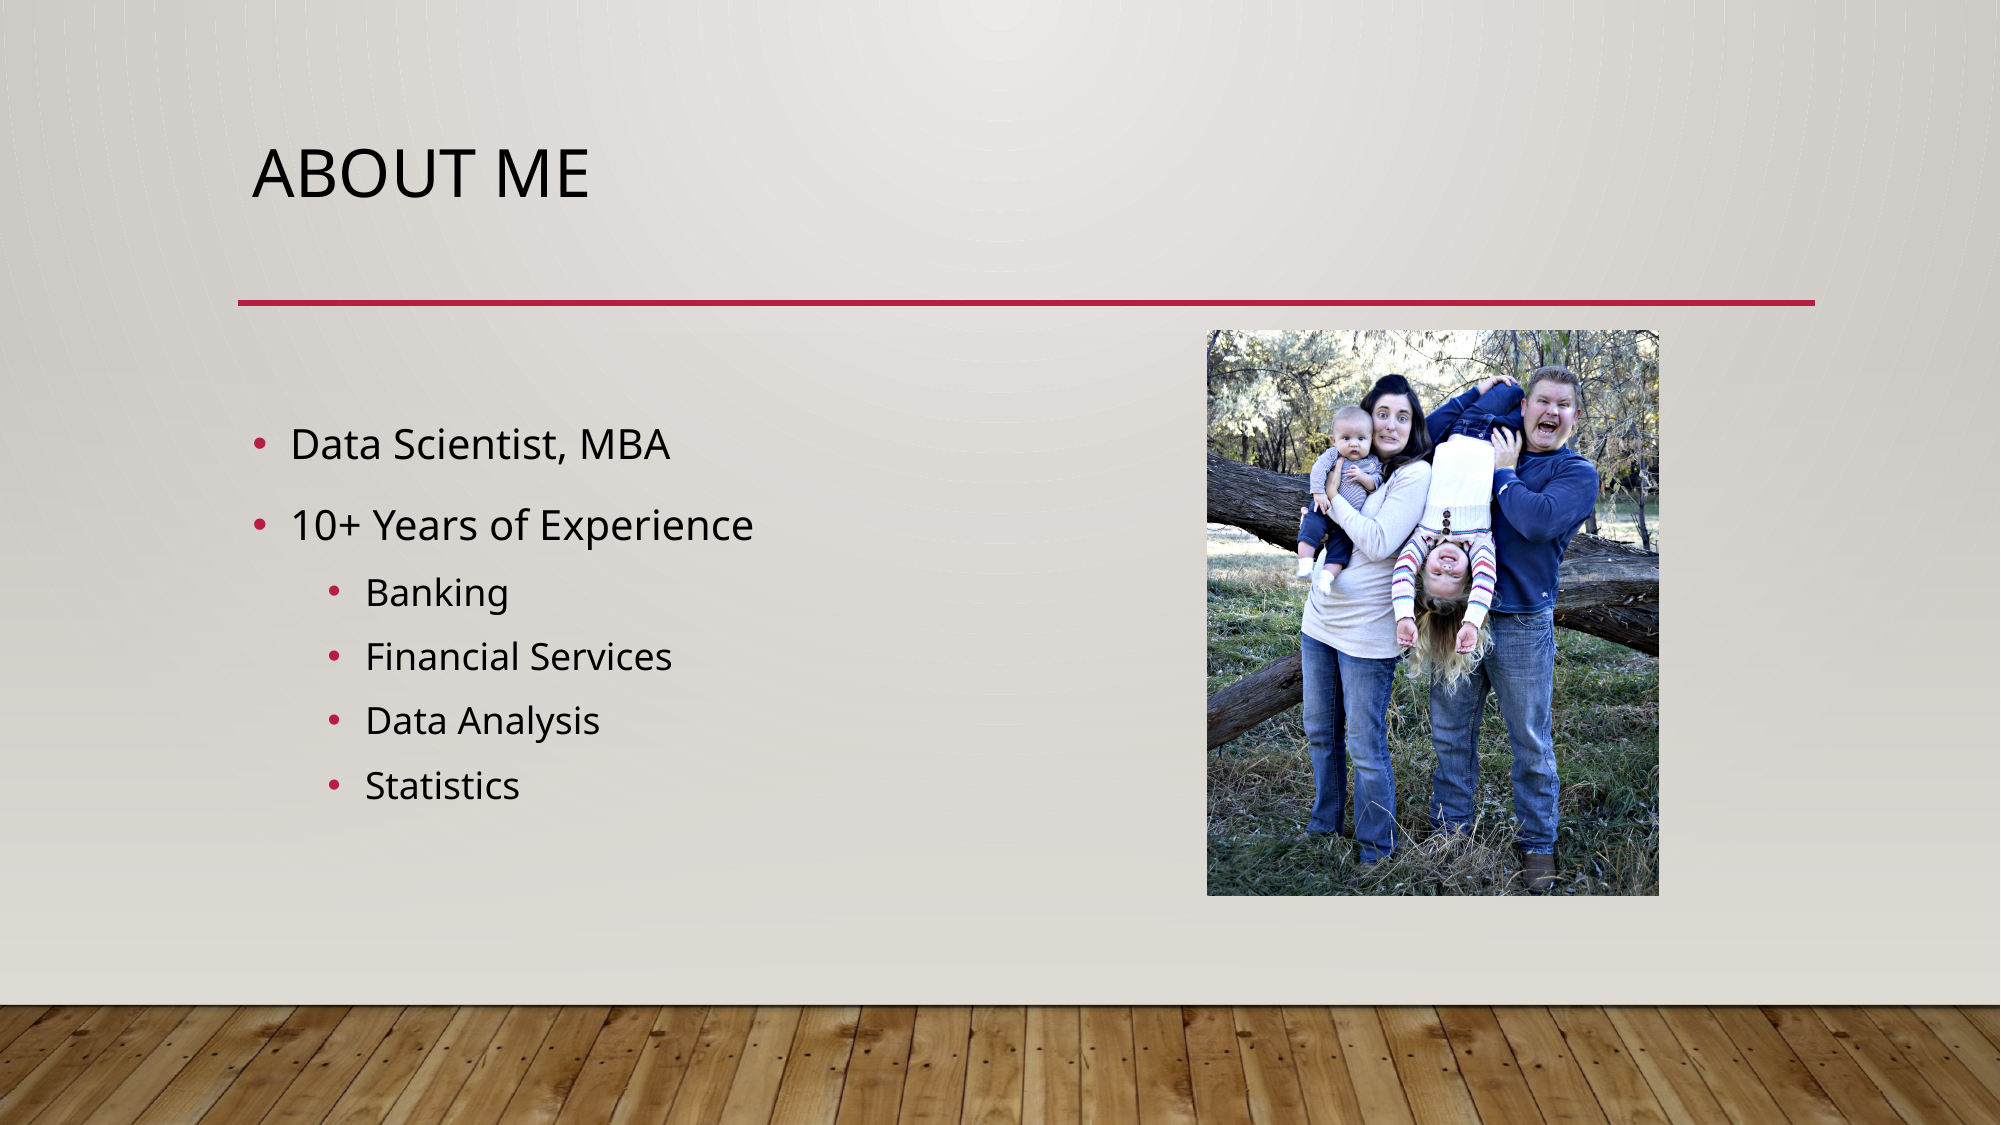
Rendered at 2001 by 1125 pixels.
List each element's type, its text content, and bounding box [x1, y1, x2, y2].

list Data Scientist, MBA 10+ Years of Experience Banking Financial Services Data Analysis Statistics [237, 329, 1000, 896]
picture [0, 1005, 2000, 1125]
title About Me [237, 132, 1814, 306]
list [1206, 330, 1660, 896]
